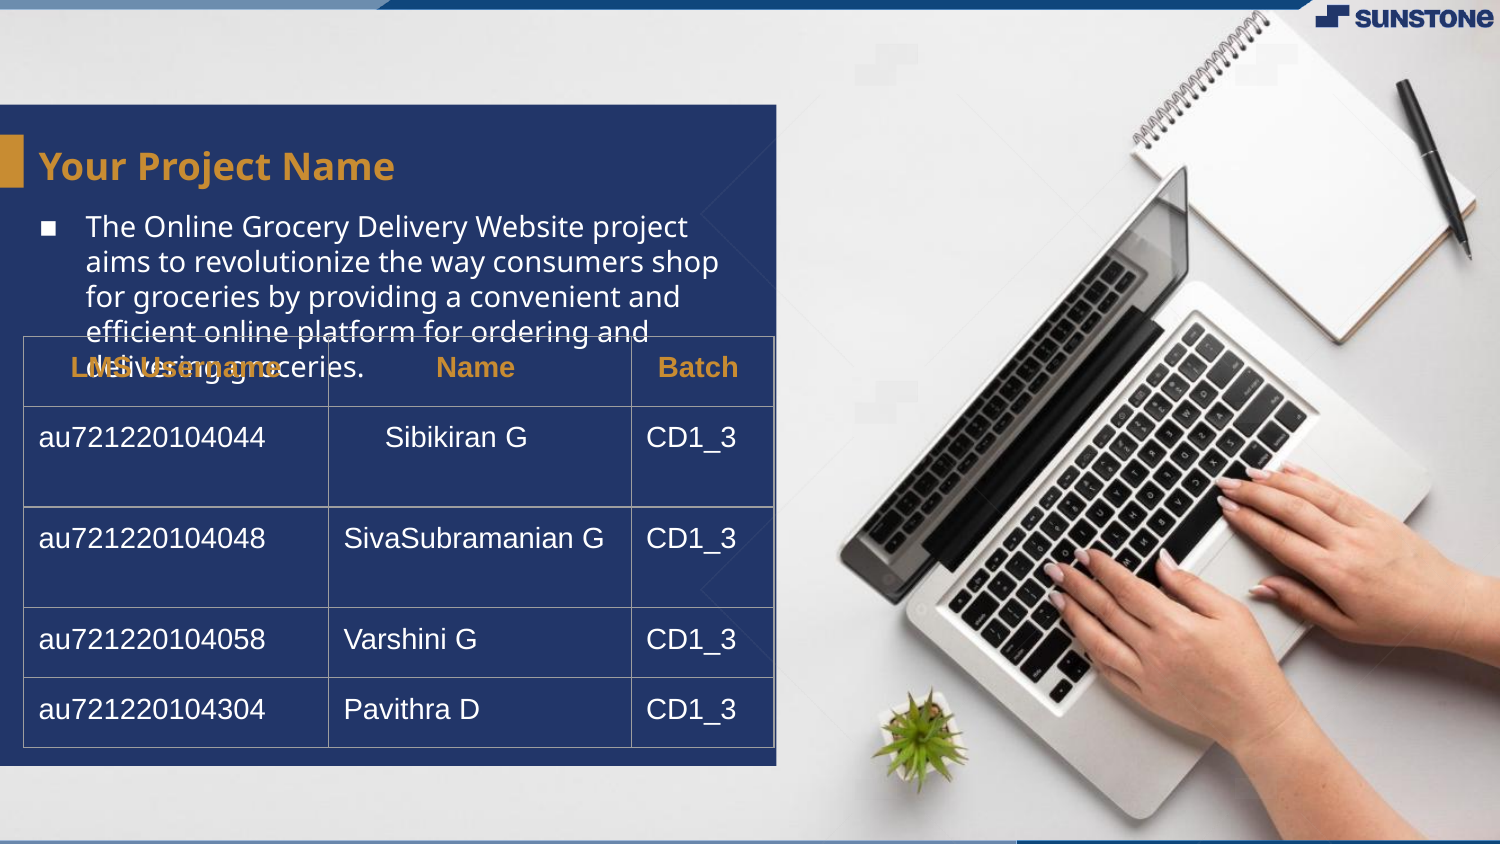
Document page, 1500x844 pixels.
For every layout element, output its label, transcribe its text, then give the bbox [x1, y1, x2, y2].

table_cell au721220104048 [24, 508, 328, 607]
table_cell au721220104044 [24, 407, 328, 506]
table_cell SivaSubramanian G [329, 508, 631, 607]
table_cell au721220104304 [24, 678, 328, 747]
title Your Project Name [23, 129, 586, 200]
list The Online Grocery Delivery Website project aims to revolutionize the way consumers shop for groceries by providing a convenient and efficient online platform for ordering and delivering groceries. [23, 200, 694, 336]
table_cell CD1_3 [632, 678, 694, 747]
table_cell CD1_3 [632, 407, 694, 506]
picture [0, 0, 1500, 844]
table_cell CD1_3 [632, 508, 694, 607]
table_cell Varshini G [329, 608, 631, 677]
table_header Batch [632, 337, 694, 406]
table_cell Pavithra D [329, 678, 631, 747]
table_cell Sibikiran G [329, 407, 631, 506]
table_header LMS Username [24, 337, 328, 406]
table_header Name [329, 337, 631, 406]
table_cell au721220104058 [24, 608, 328, 677]
table_cell CD1_3 [632, 608, 694, 677]
